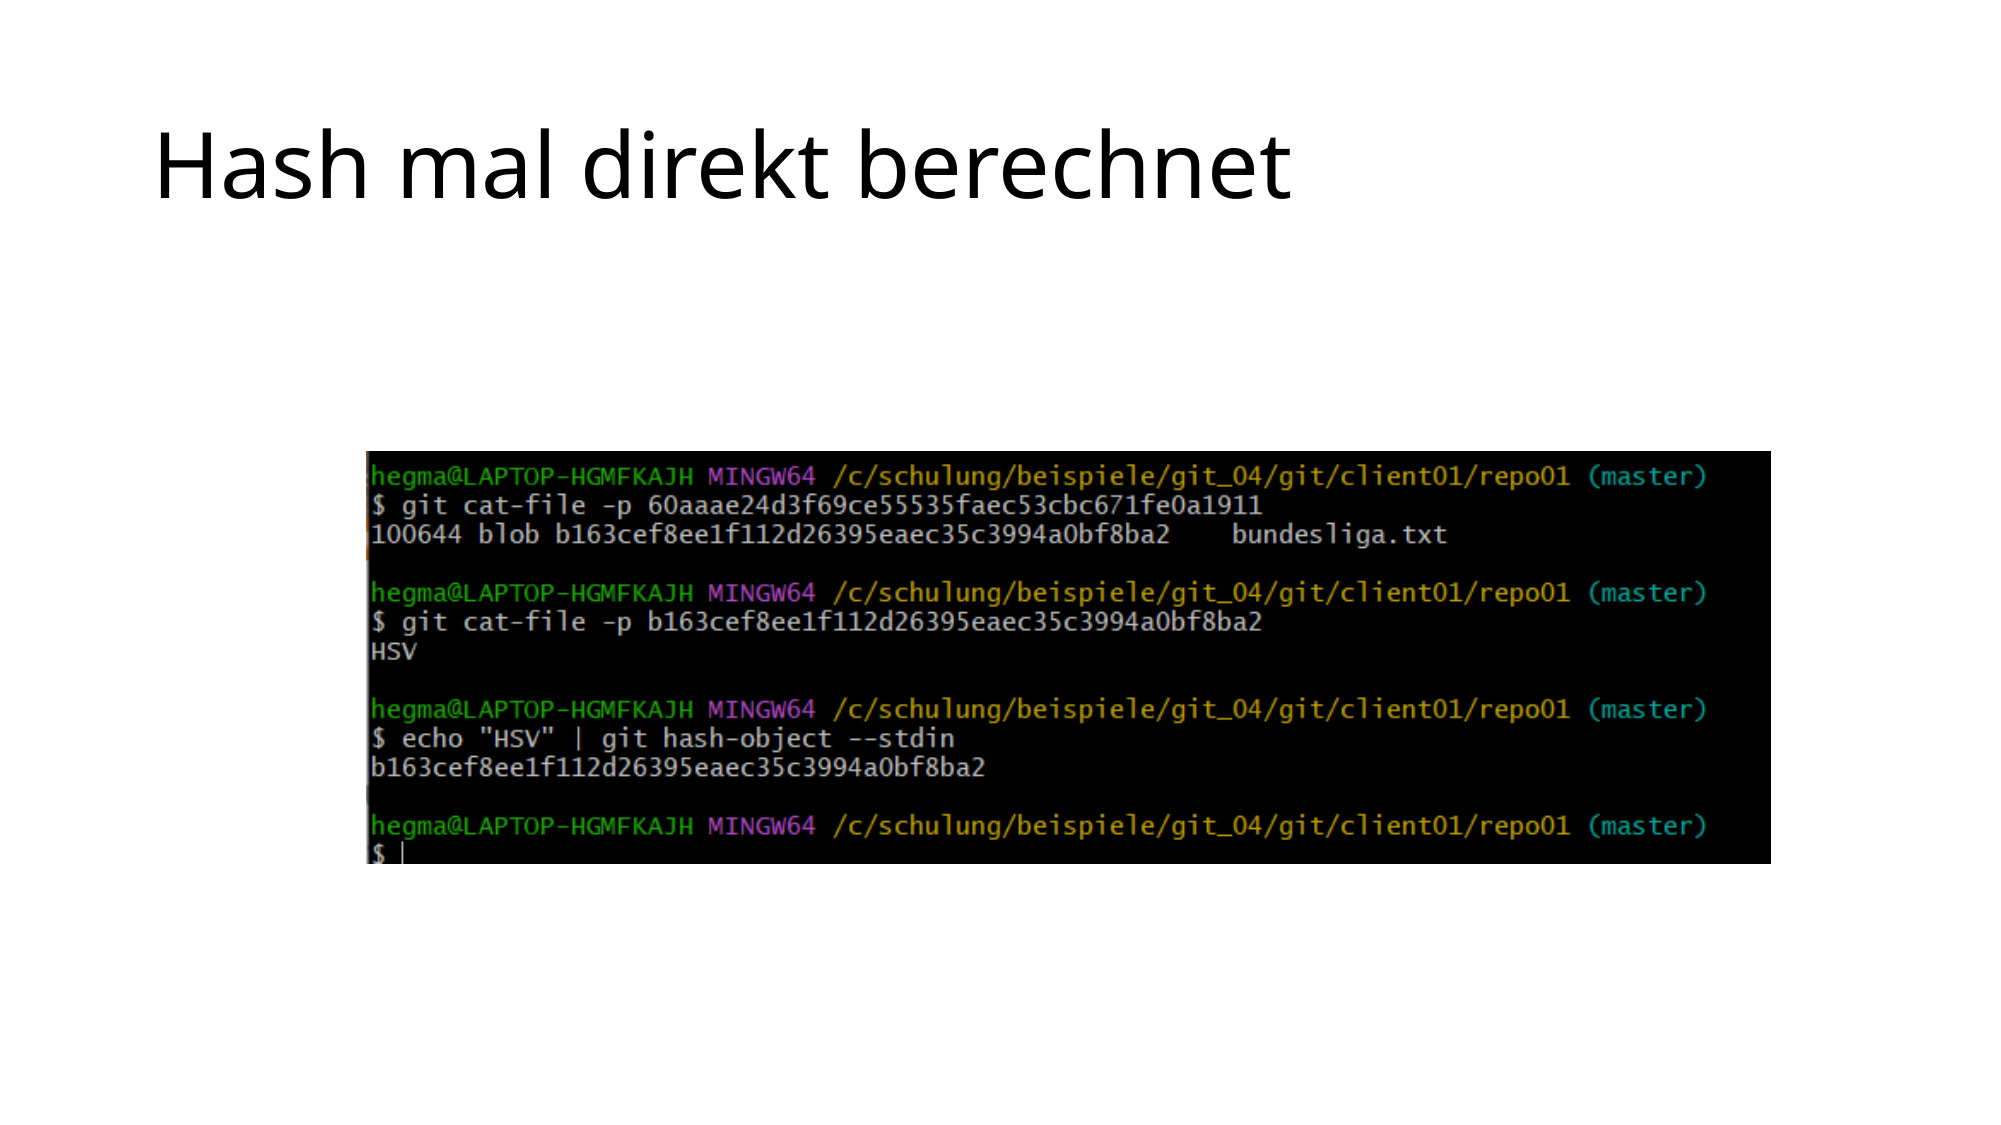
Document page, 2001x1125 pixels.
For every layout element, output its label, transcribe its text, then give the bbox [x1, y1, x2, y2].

title Hash mal direkt berechnet [137, 59, 1863, 278]
picture [365, 451, 1771, 864]
